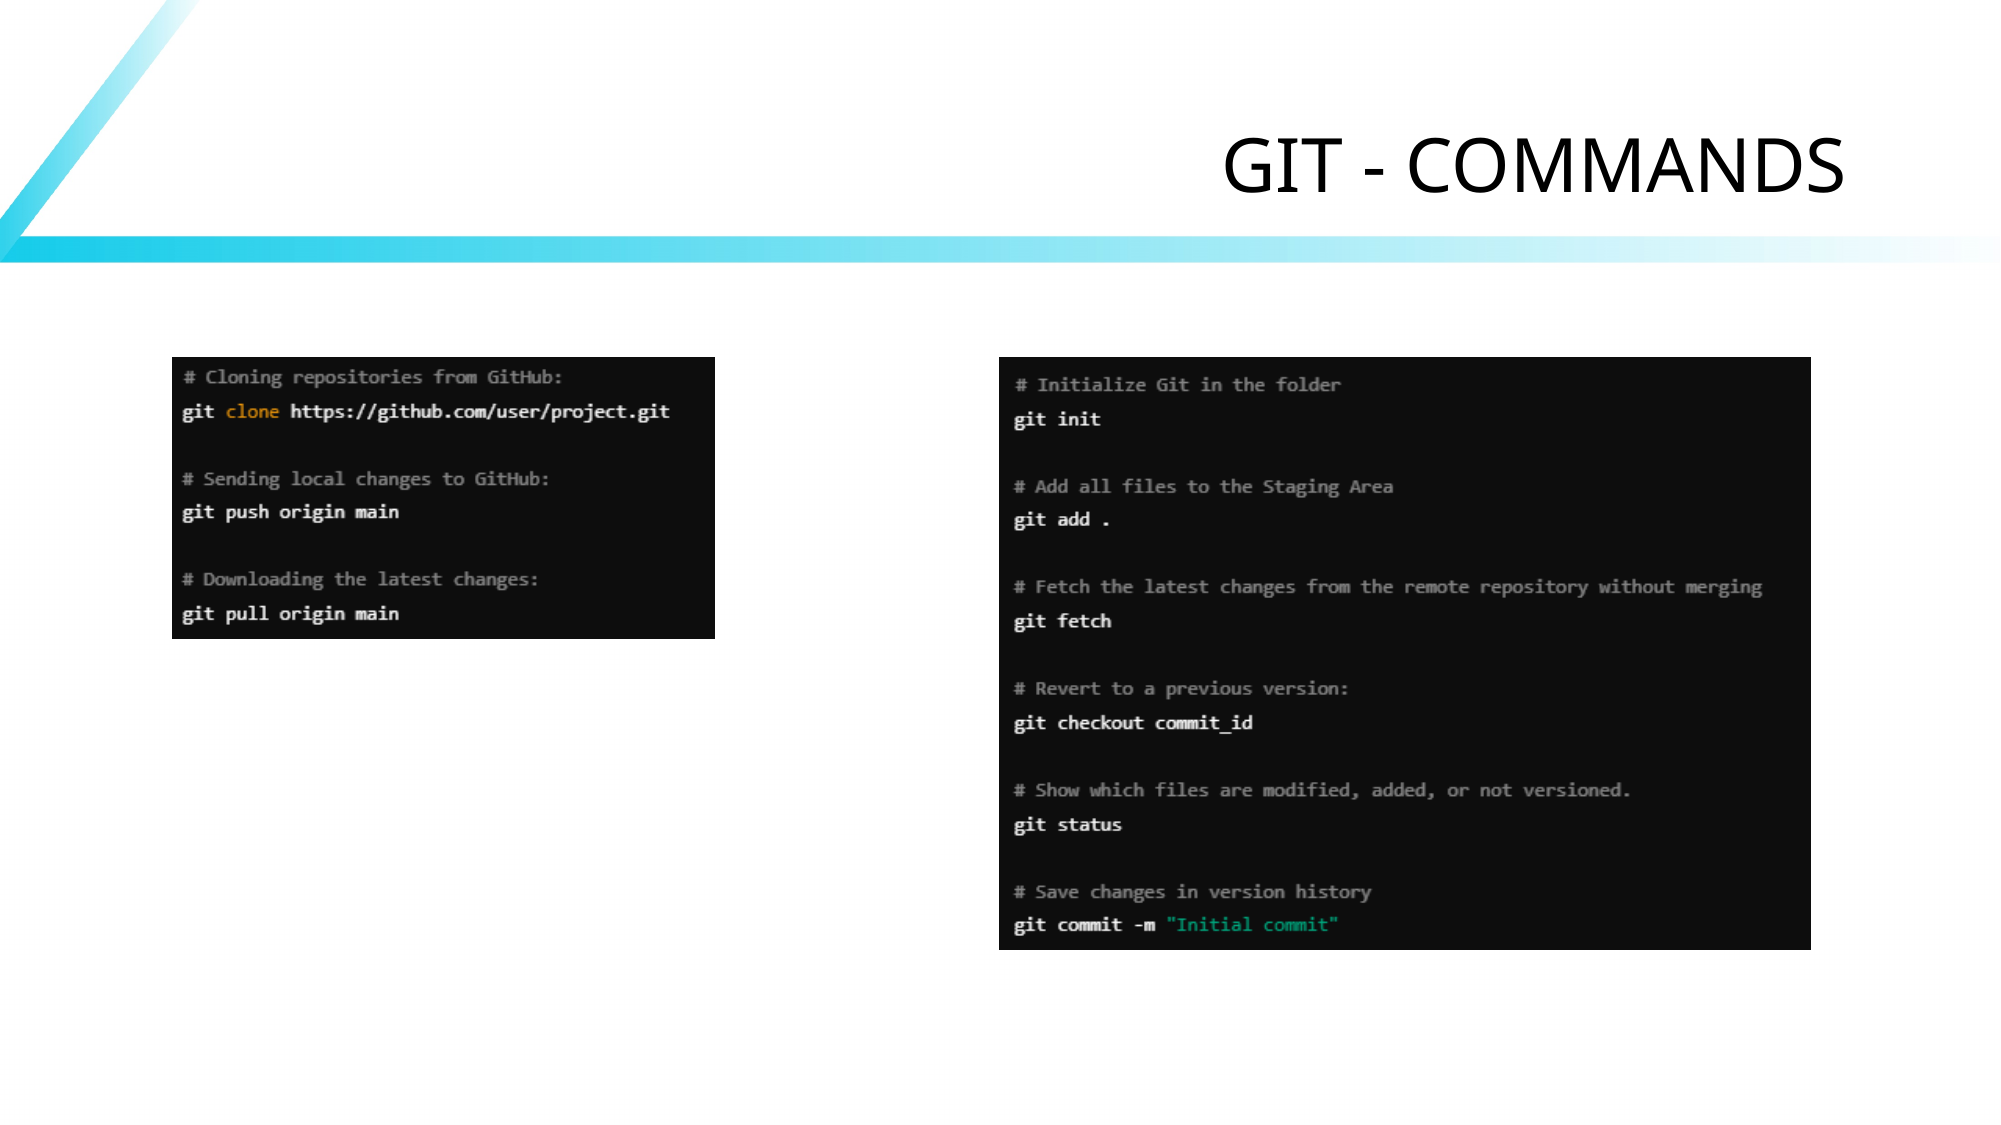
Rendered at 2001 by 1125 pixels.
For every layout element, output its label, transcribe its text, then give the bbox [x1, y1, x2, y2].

title GIT - COMMANDS [137, 59, 1863, 278]
picture [0, 0, 2000, 1125]
